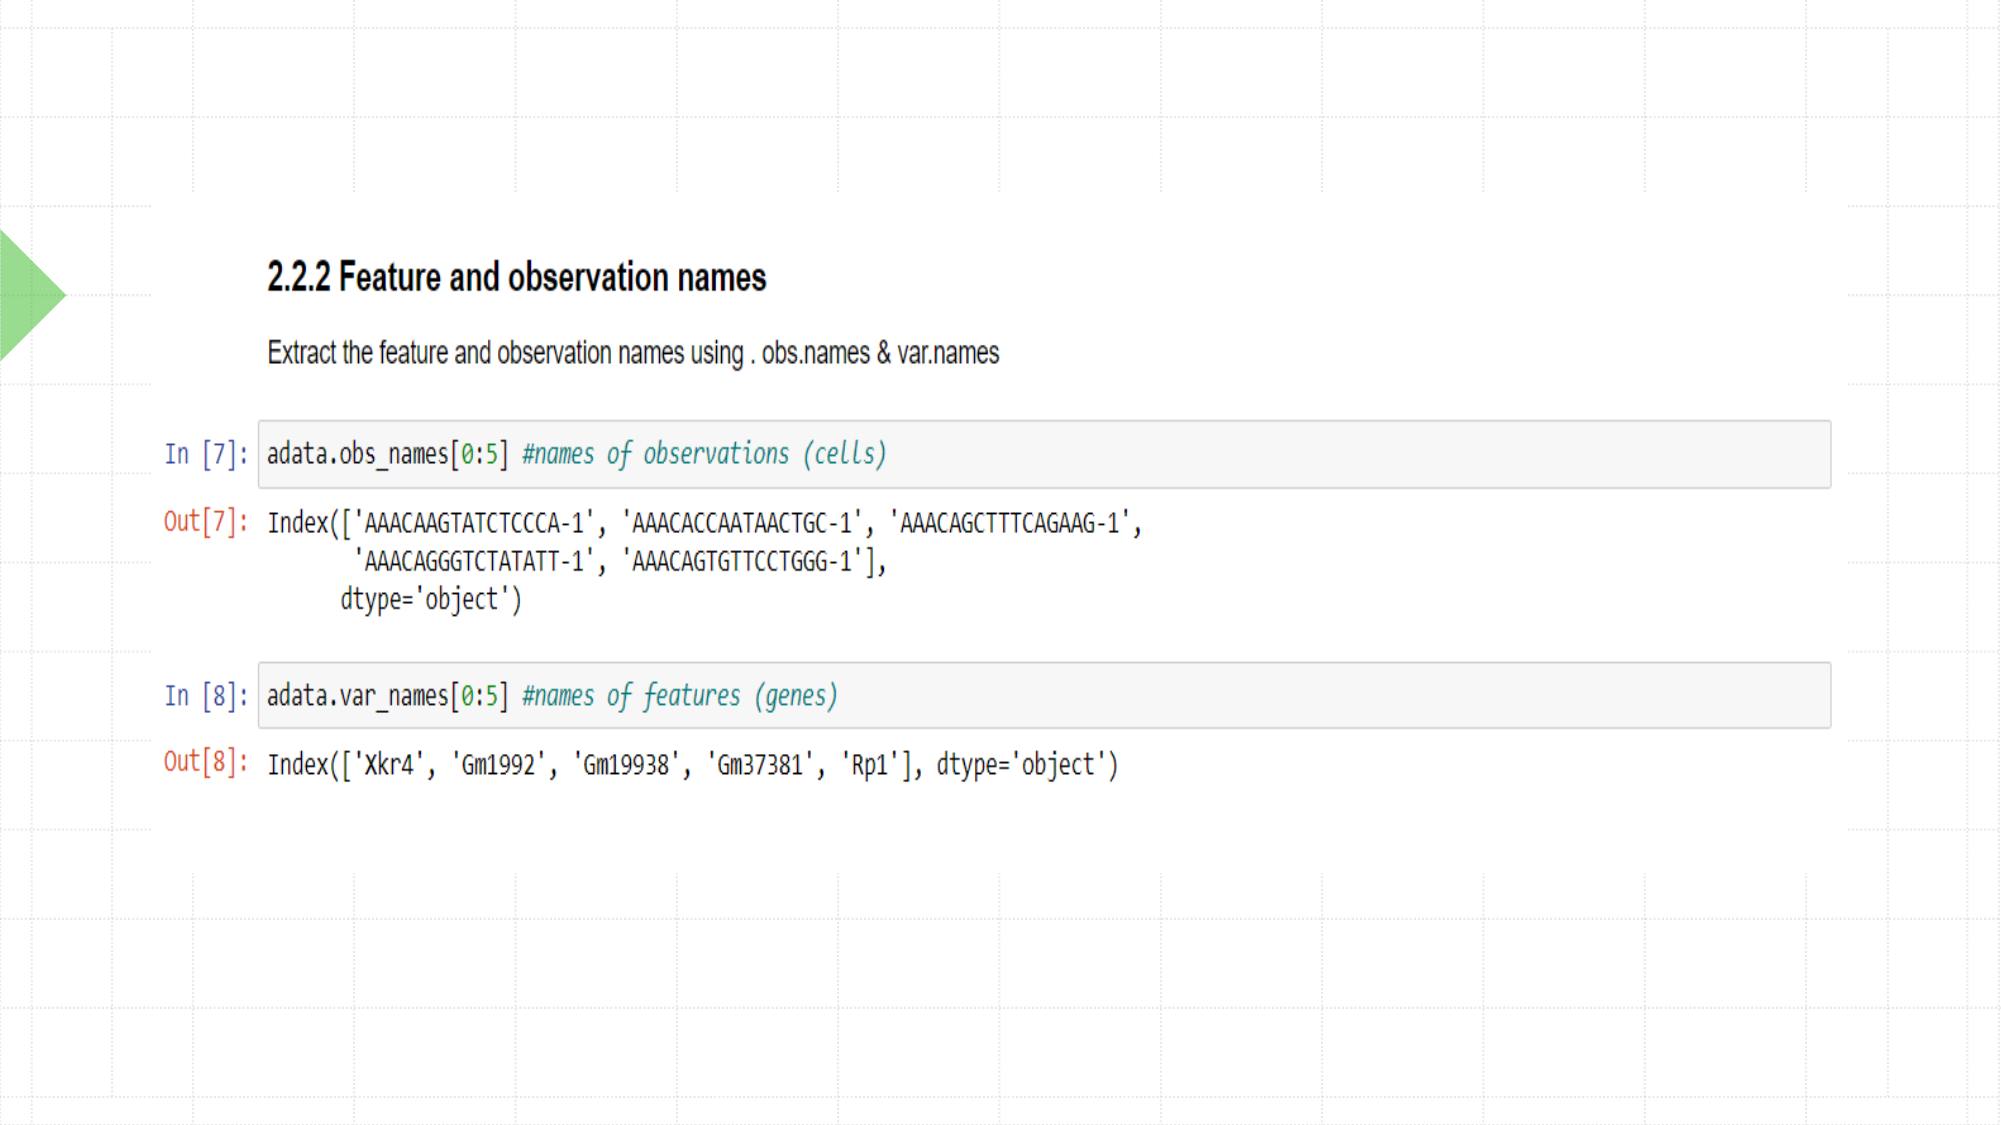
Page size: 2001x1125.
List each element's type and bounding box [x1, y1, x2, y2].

picture [153, 193, 1847, 873]
